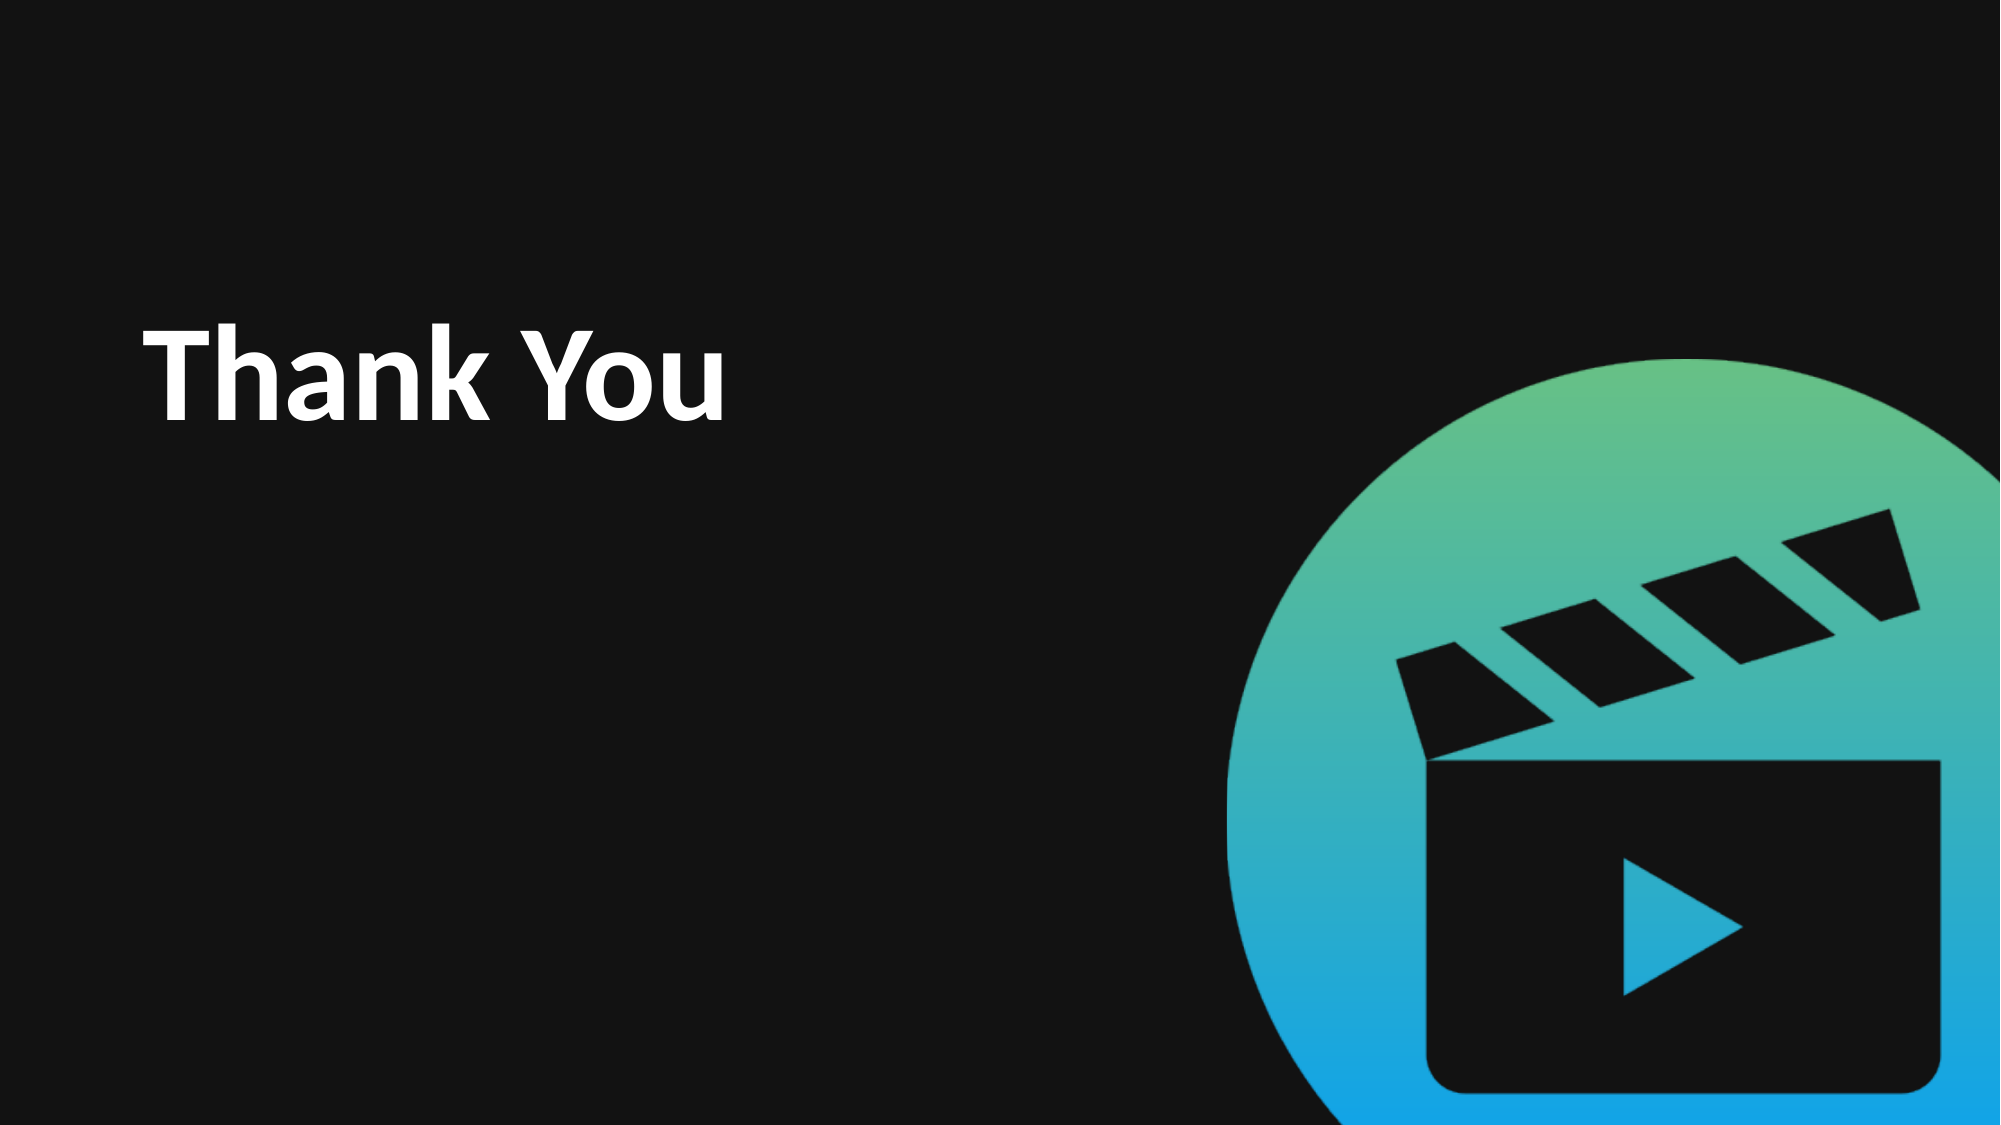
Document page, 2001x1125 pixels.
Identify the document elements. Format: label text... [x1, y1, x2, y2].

picture [1226, 359, 2000, 1125]
title Thank You [127, 266, 1852, 485]
